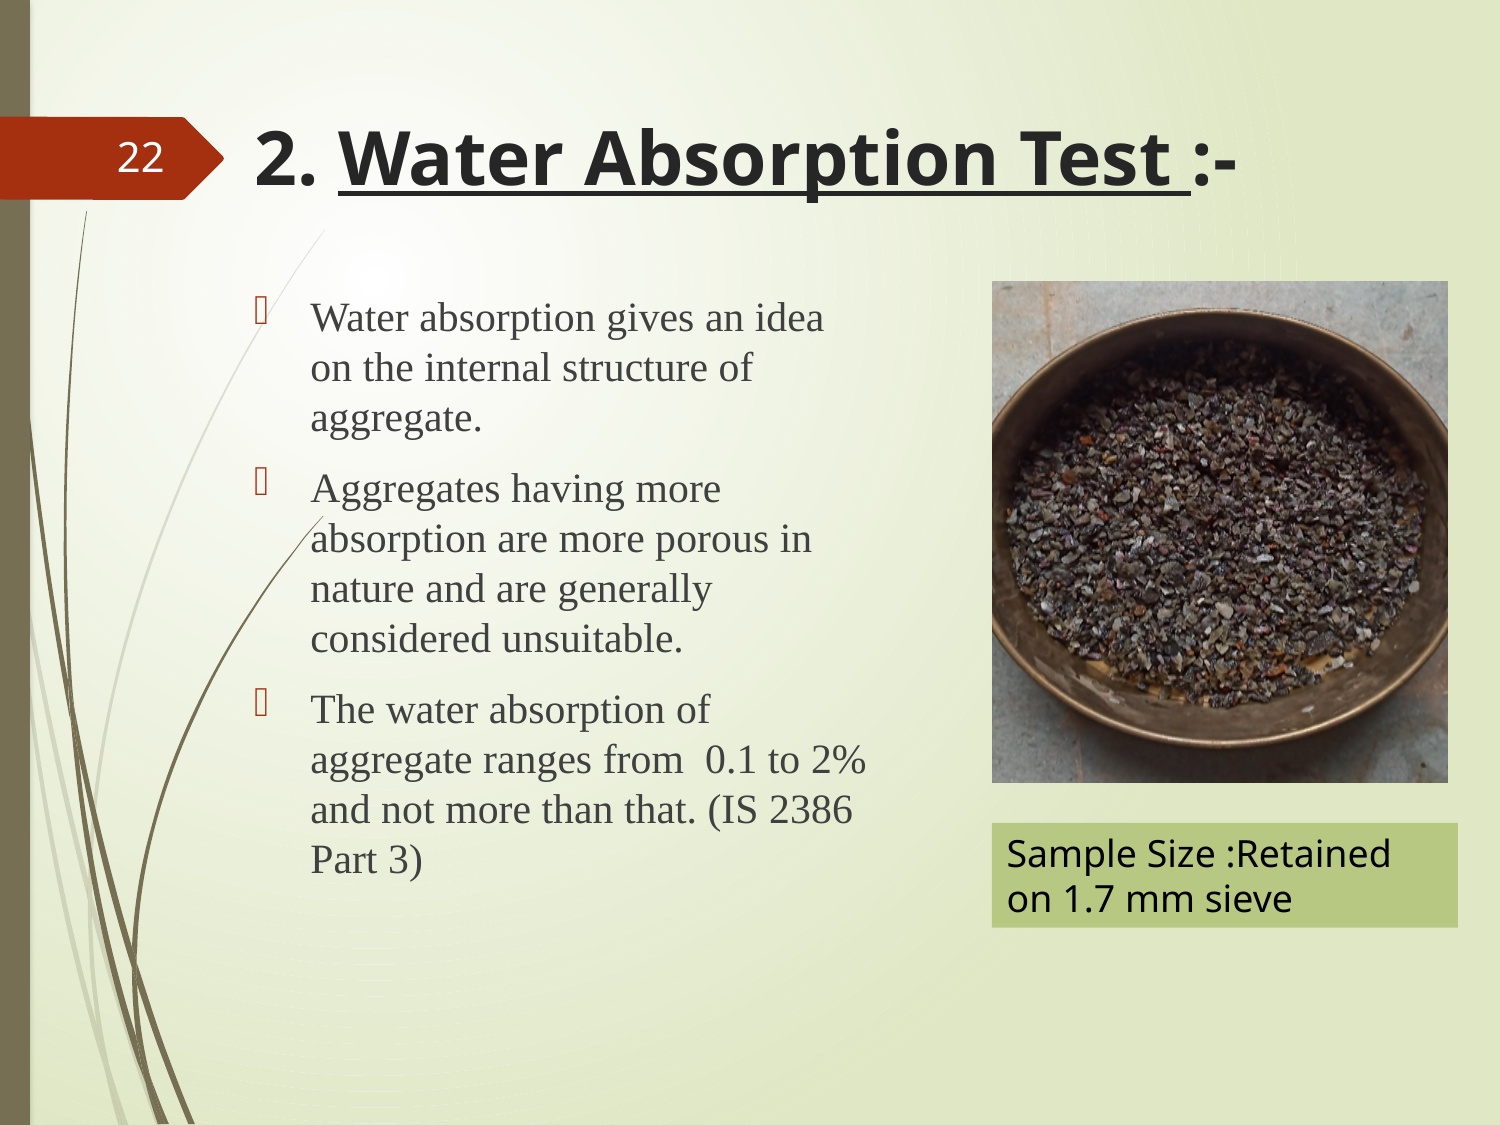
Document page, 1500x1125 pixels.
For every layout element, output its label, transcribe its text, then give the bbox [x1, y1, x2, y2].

text_box Sample Size :Retained on 1.7 mm sieve [991, 822, 1458, 928]
picture [991, 281, 1449, 783]
slide_number 22 [83, 129, 180, 190]
list Water absorption gives an idea on the internal structure of aggregate. Aggregates having more absorption are more porous in nature and are generally considered unsuitable. The water absorption of aggregate ranges from 0.1 to 2% and not more than that. (IS 2386 Part 3) [239, 281, 886, 1062]
title 2. Water Absorption Test :- [239, 102, 1448, 235]
